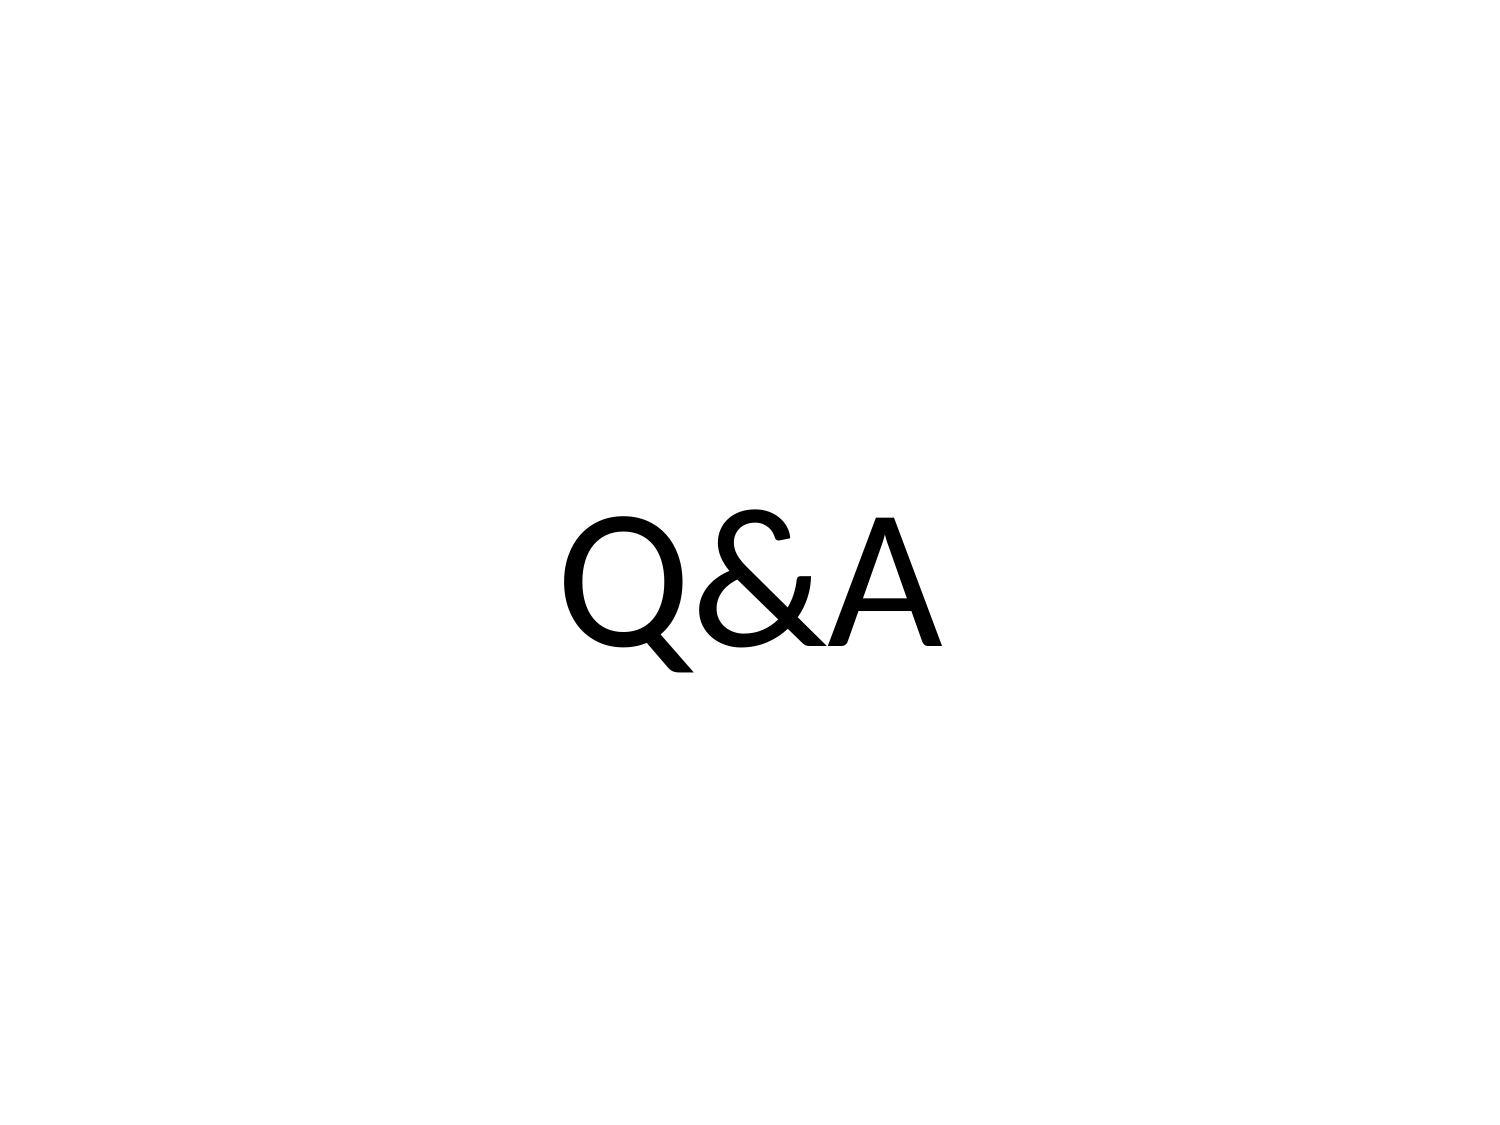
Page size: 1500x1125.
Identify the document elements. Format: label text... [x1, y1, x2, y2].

list Q&A [103, 299, 1397, 1014]
